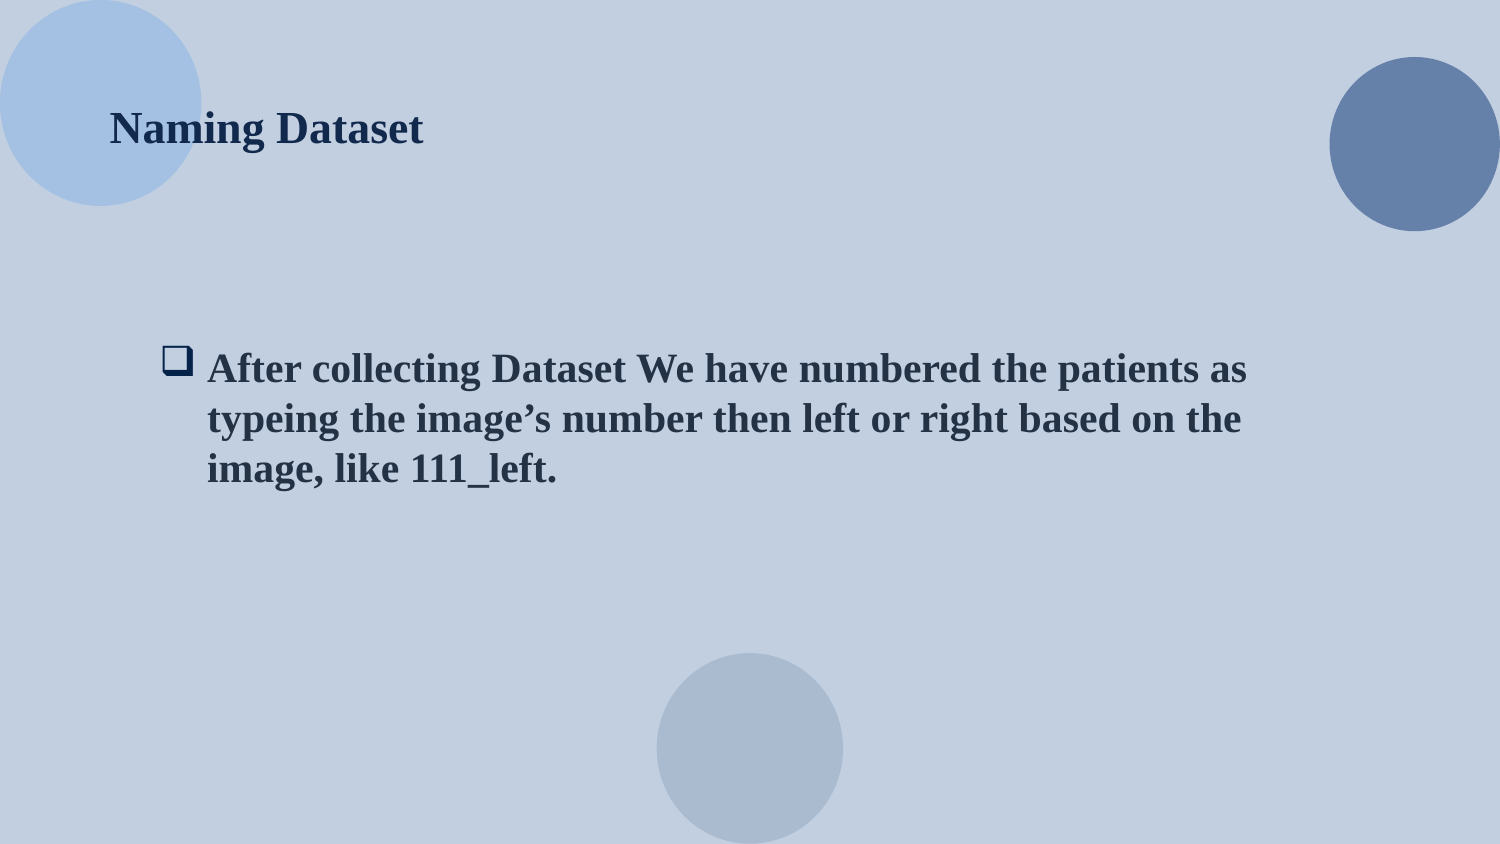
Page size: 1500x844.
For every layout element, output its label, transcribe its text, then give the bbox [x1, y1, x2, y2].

list After collecting Dataset We have numbered the patients as typeing the image’s number then left or right based on the image, like 111_left. [117, 169, 1383, 713]
title Naming Dataset [94, 82, 1044, 143]
